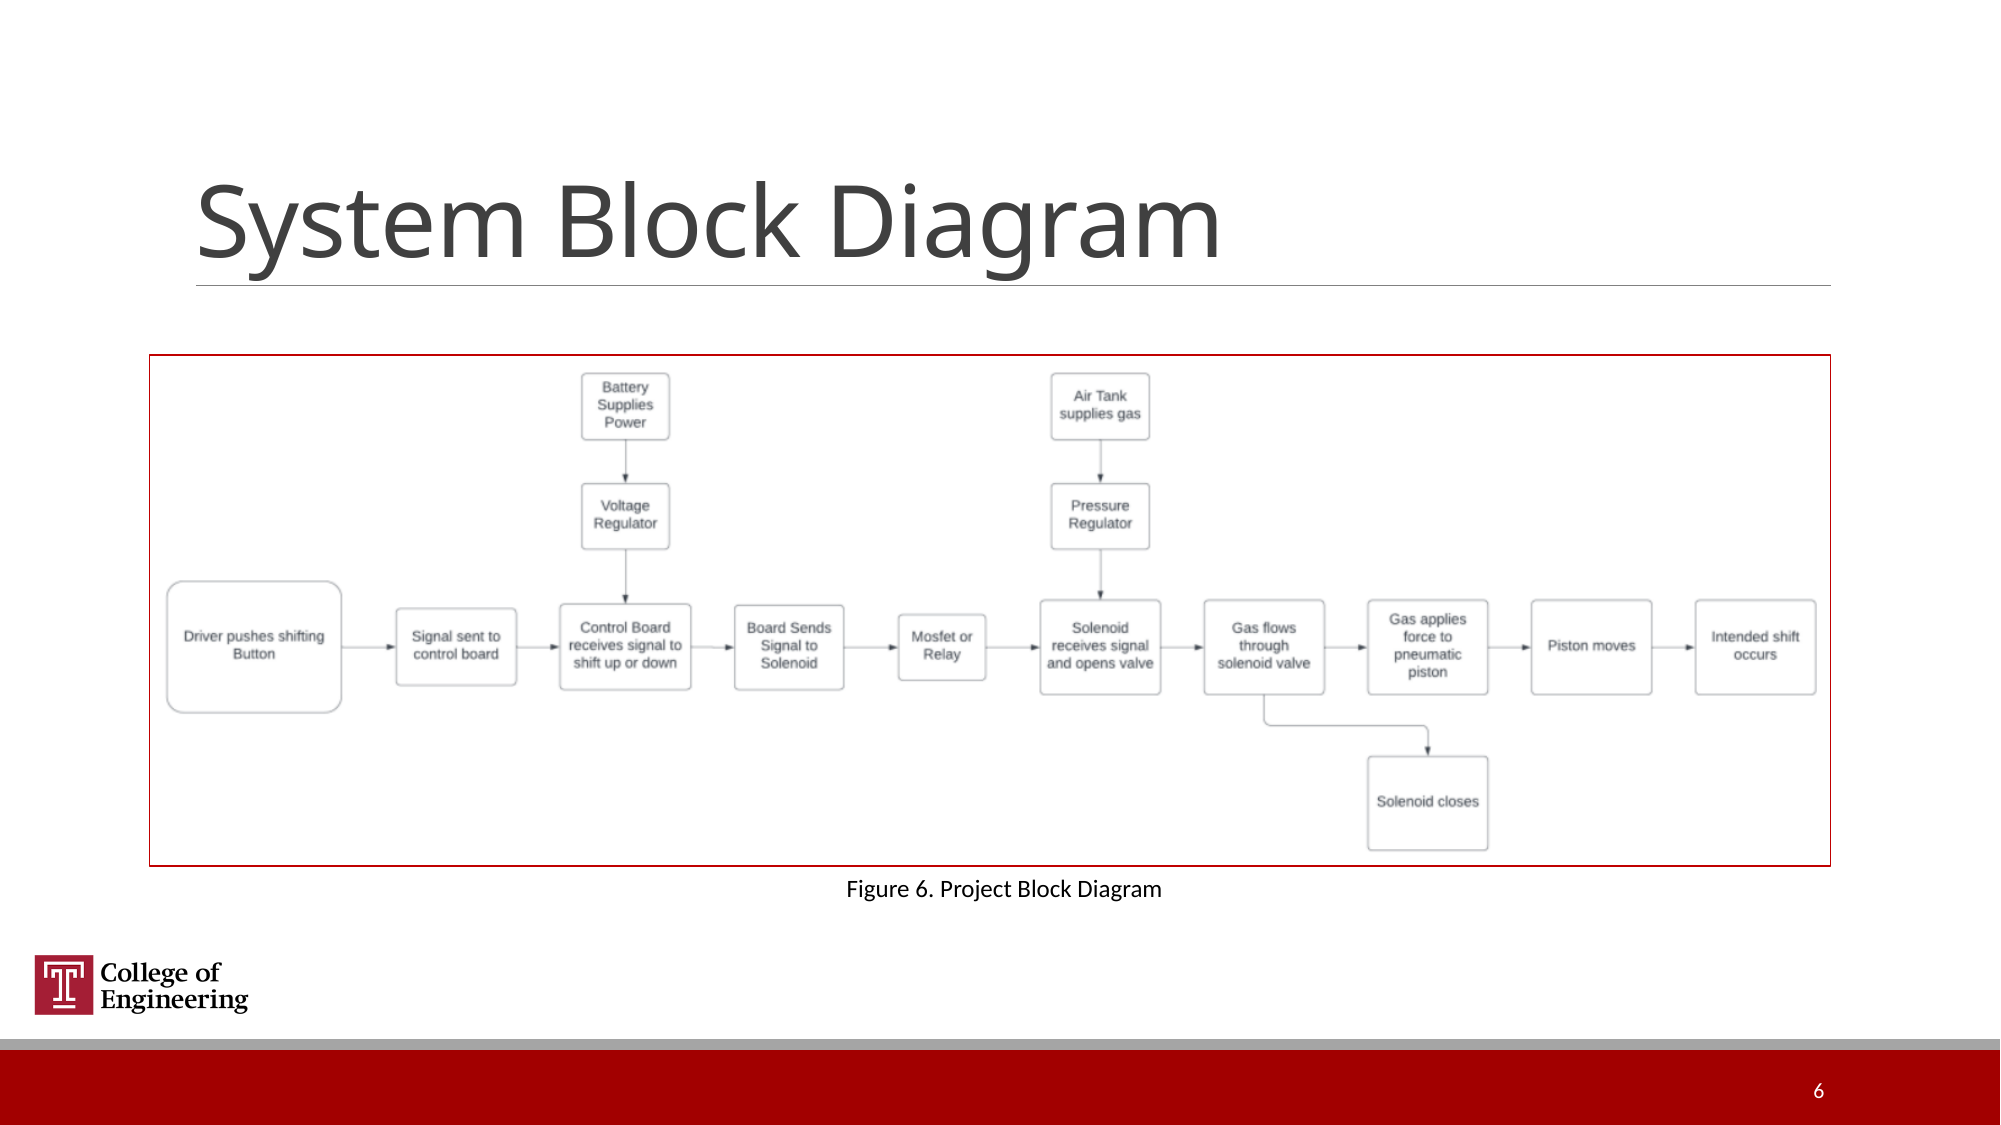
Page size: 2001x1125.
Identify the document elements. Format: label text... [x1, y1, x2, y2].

picture [149, 354, 1831, 866]
slide_number 6 [1624, 1059, 1840, 1120]
picture [30, 946, 337, 1023]
title System Block Diagram [180, 47, 1830, 285]
text_box Figure 6. Project Block Diagram [831, 876, 1179, 910]
